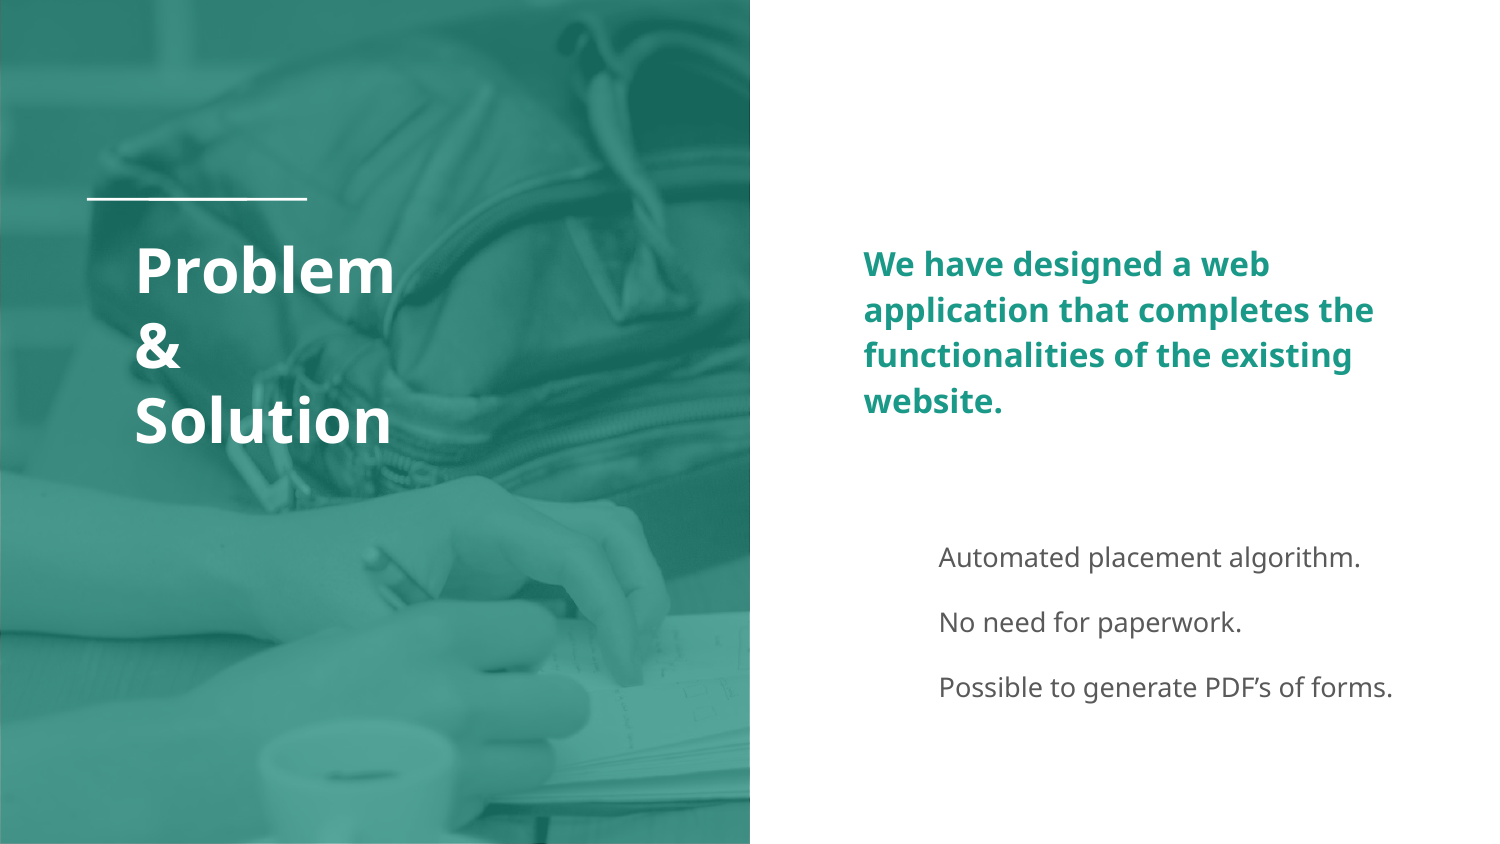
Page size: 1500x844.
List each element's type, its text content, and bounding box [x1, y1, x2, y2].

list We have designed a web application that completes the functionalities of the existing website. Automated placement algorithm. No need for paperwork. Possible to generate PDF’s of forms. [848, 221, 1421, 719]
title Problem & Solution [119, 216, 662, 494]
